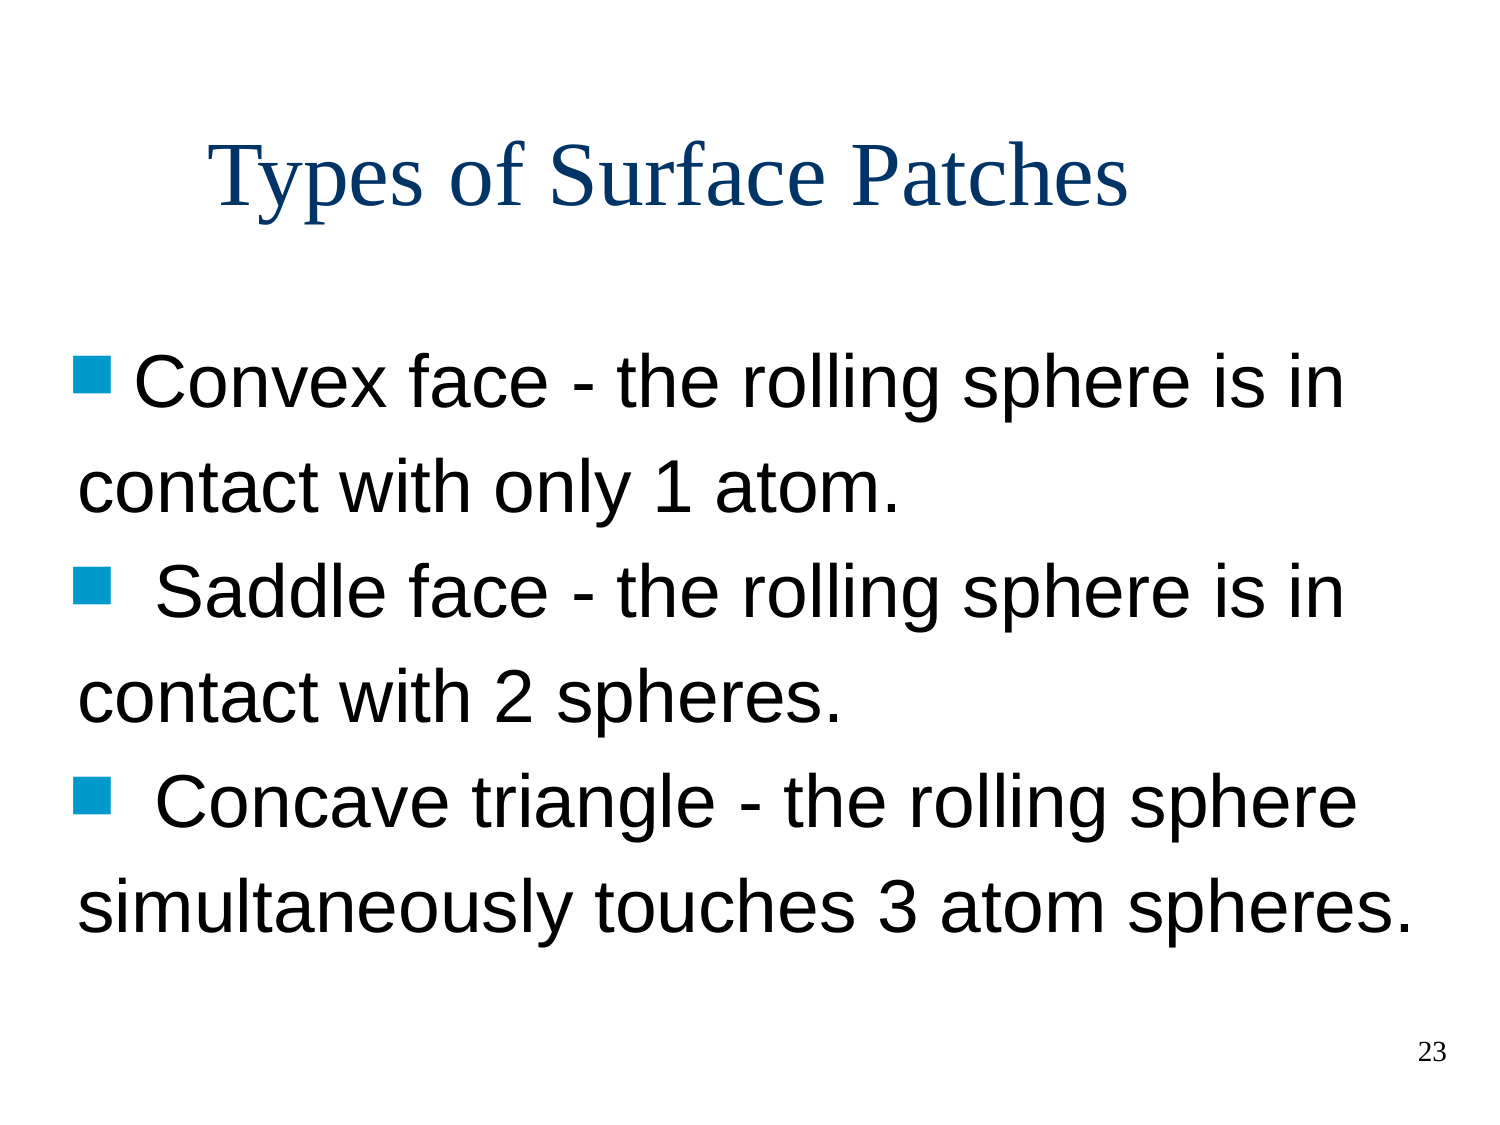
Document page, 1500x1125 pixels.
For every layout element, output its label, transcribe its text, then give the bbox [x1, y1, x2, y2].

slide_number 23 [1149, 1025, 1463, 1100]
list Convex face - the rolling sphere is in contact with only 1 atom. Saddle face - the rolling sphere is in contact with 2 spheres. Concave triangle - the rolling sphere simultaneously touches 3 atom spheres. [62, 324, 1468, 1000]
title Types of Surface Patches [192, 75, 1468, 263]
